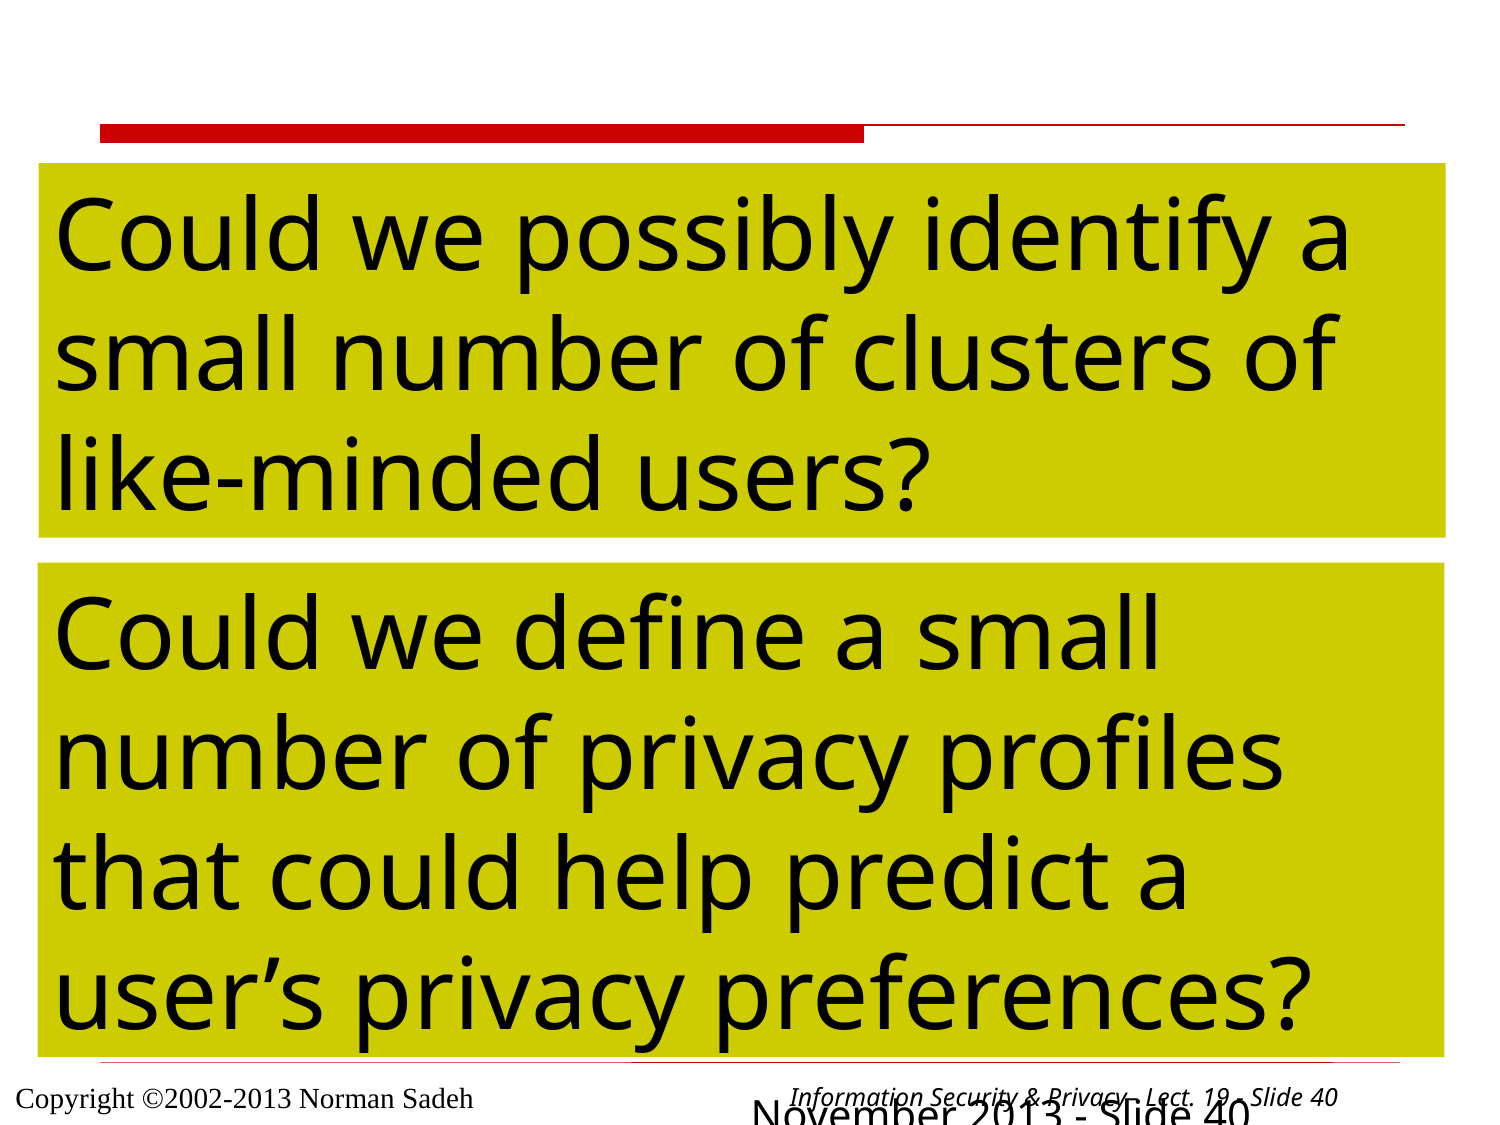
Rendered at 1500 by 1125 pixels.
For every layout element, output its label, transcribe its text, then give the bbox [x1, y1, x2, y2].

footer November 2013 - Slide 40 [725, 1081, 1500, 1119]
text_box Could we possibly identify a small number of clusters of like-minded users? [38, 163, 1446, 538]
text_box Could we define a small number of privacy profiles that could help predict a user’s privacy preferences? [37, 562, 1445, 1058]
